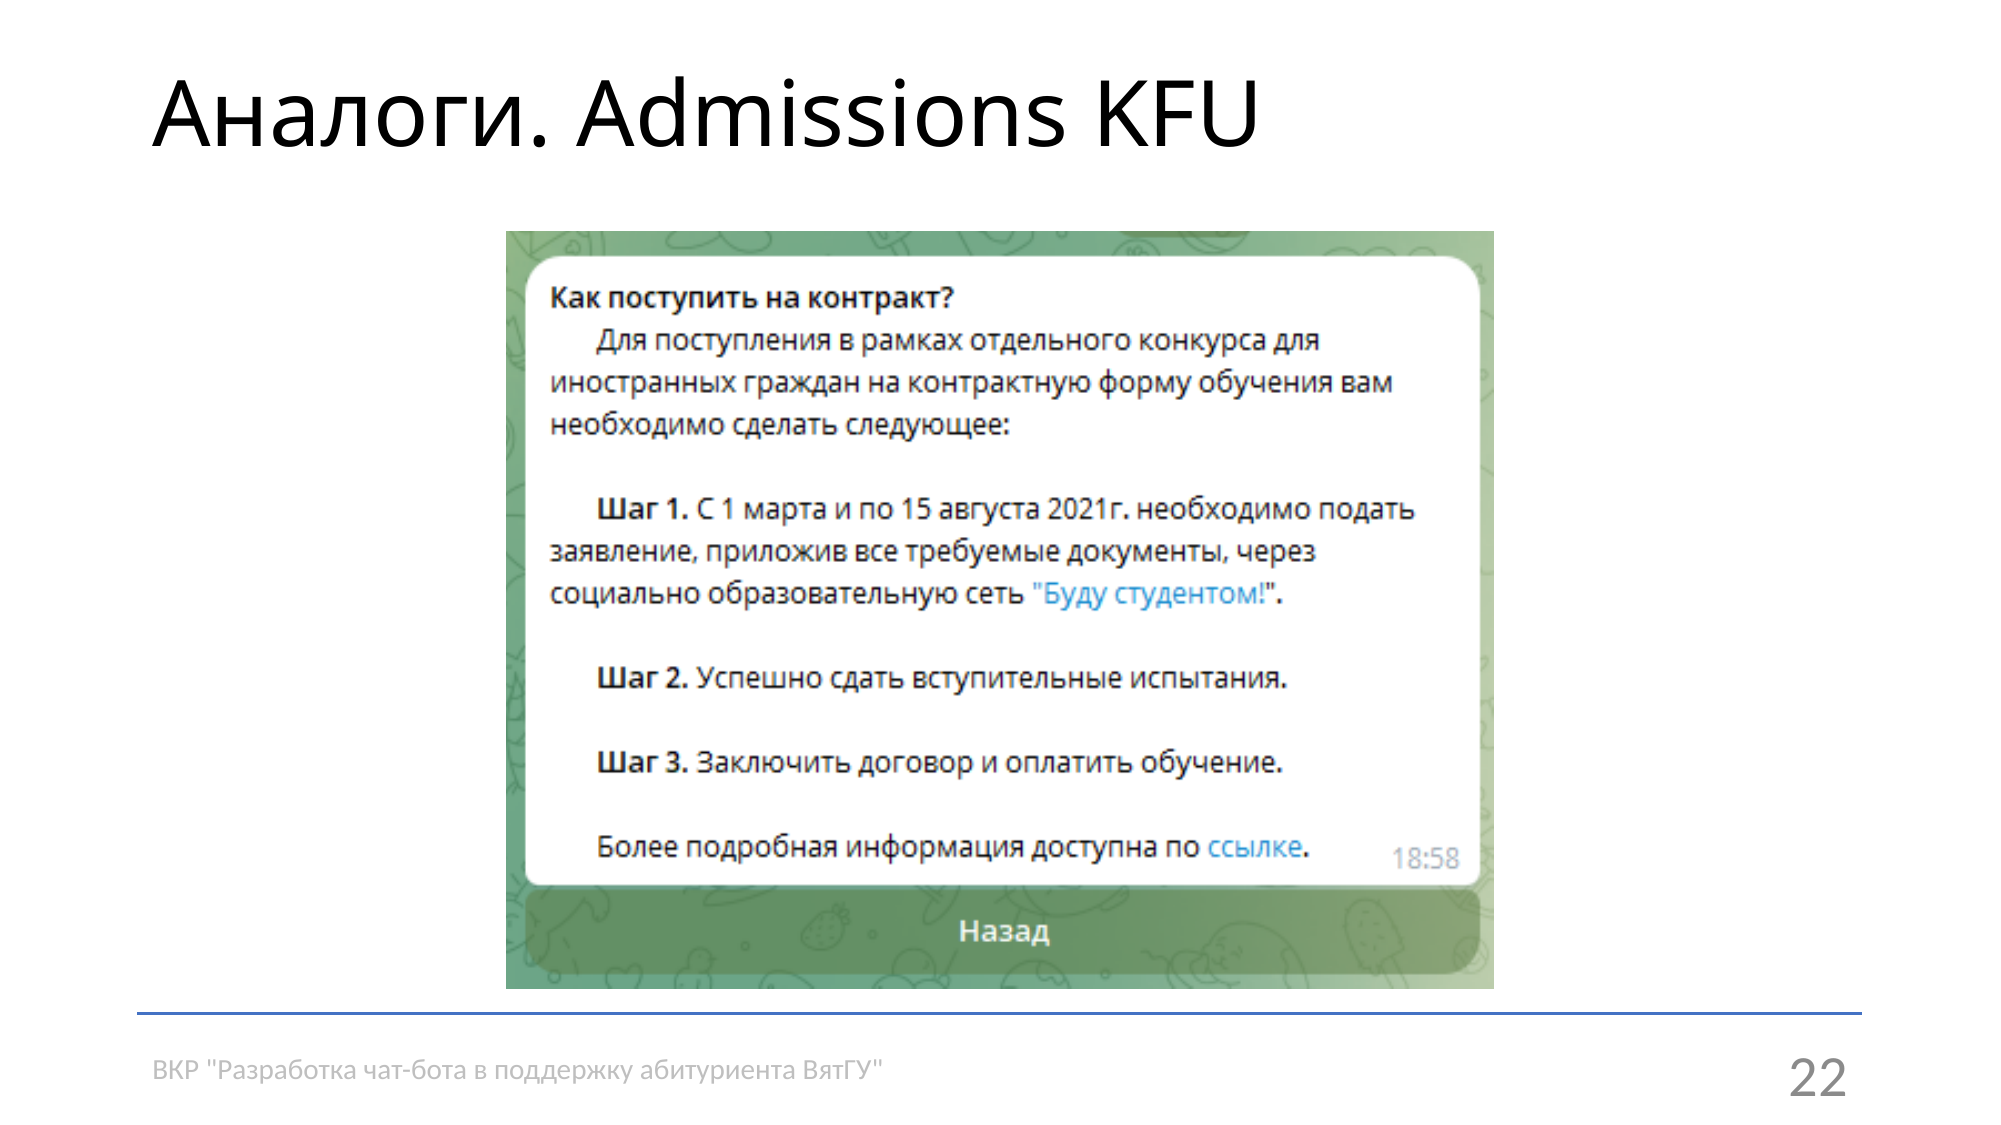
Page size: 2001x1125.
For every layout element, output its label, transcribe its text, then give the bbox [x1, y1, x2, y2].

slide_number 22 [1412, 1042, 1863, 1103]
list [506, 231, 1494, 989]
title Аналоги. Admissions KFU [137, 59, 1863, 278]
footer ВКР "Разработка чат-бота в поддержку абитуриента ВятГУ" [137, 1042, 1124, 1103]
